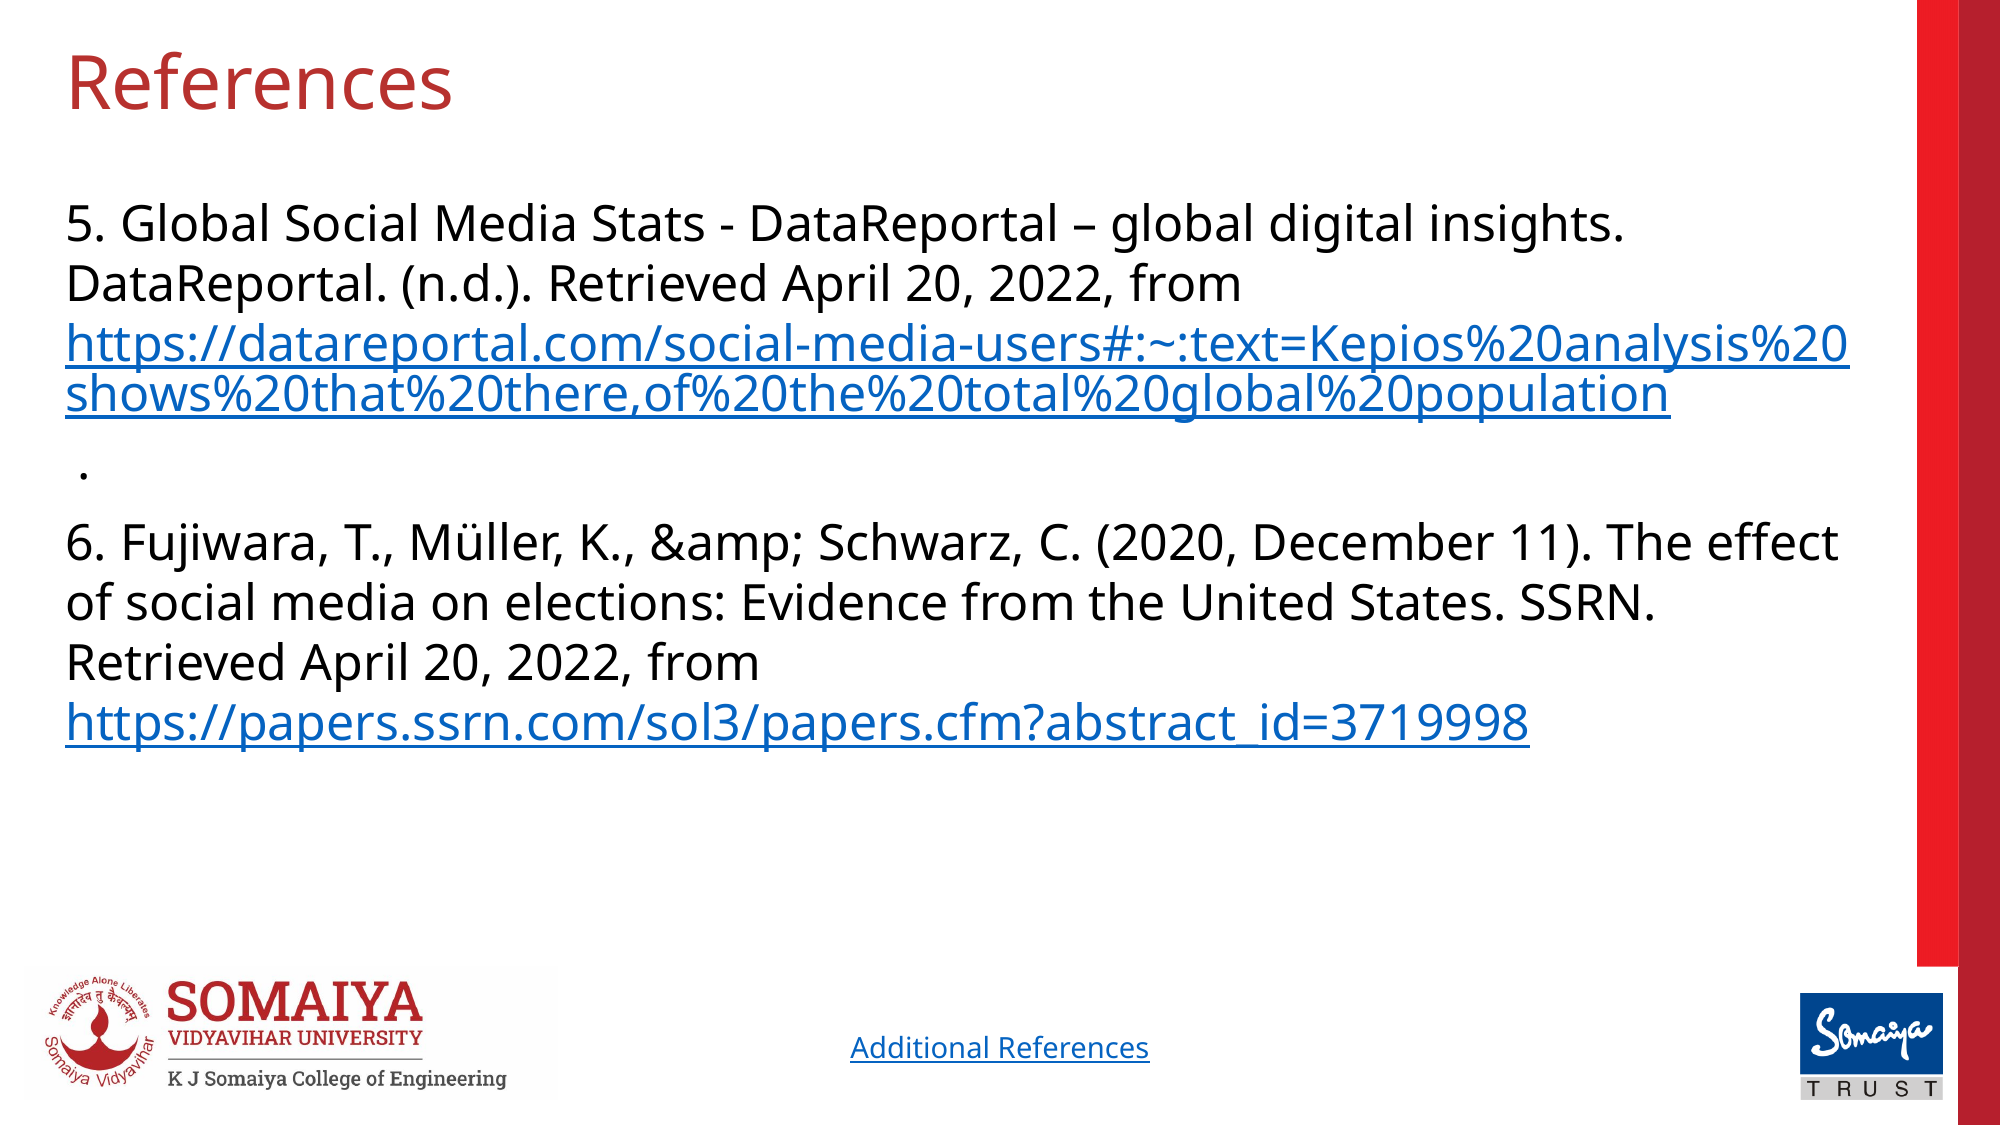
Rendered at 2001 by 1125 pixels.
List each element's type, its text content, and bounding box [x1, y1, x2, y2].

text_box Additional References [653, 1014, 1346, 1084]
picture [24, 966, 558, 1101]
picture [1917, 0, 2000, 1125]
title References [50, 0, 1877, 184]
picture [1799, 993, 1943, 1101]
list 5. Global Social Media Stats - DataReportal – global digital insights. DataReportal. (n.d.). Retrieved April 20, 2022, from https://datareportal.com/social-media-users#:~:text=Kepios%20analysis%20shows%20that%20there,of%20the%20total%20global%20population . 6. Fujiwara, T., Müller, K., &amp; Schwarz, C. (2020, December 11). The effect of social media on elections: Evidence from the United States. SSRN. Retrieved April 20, 2022, from https://papers.ssrn.com/sol3/papers.cfm?abstract_id=3719998 [50, 184, 1877, 898]
